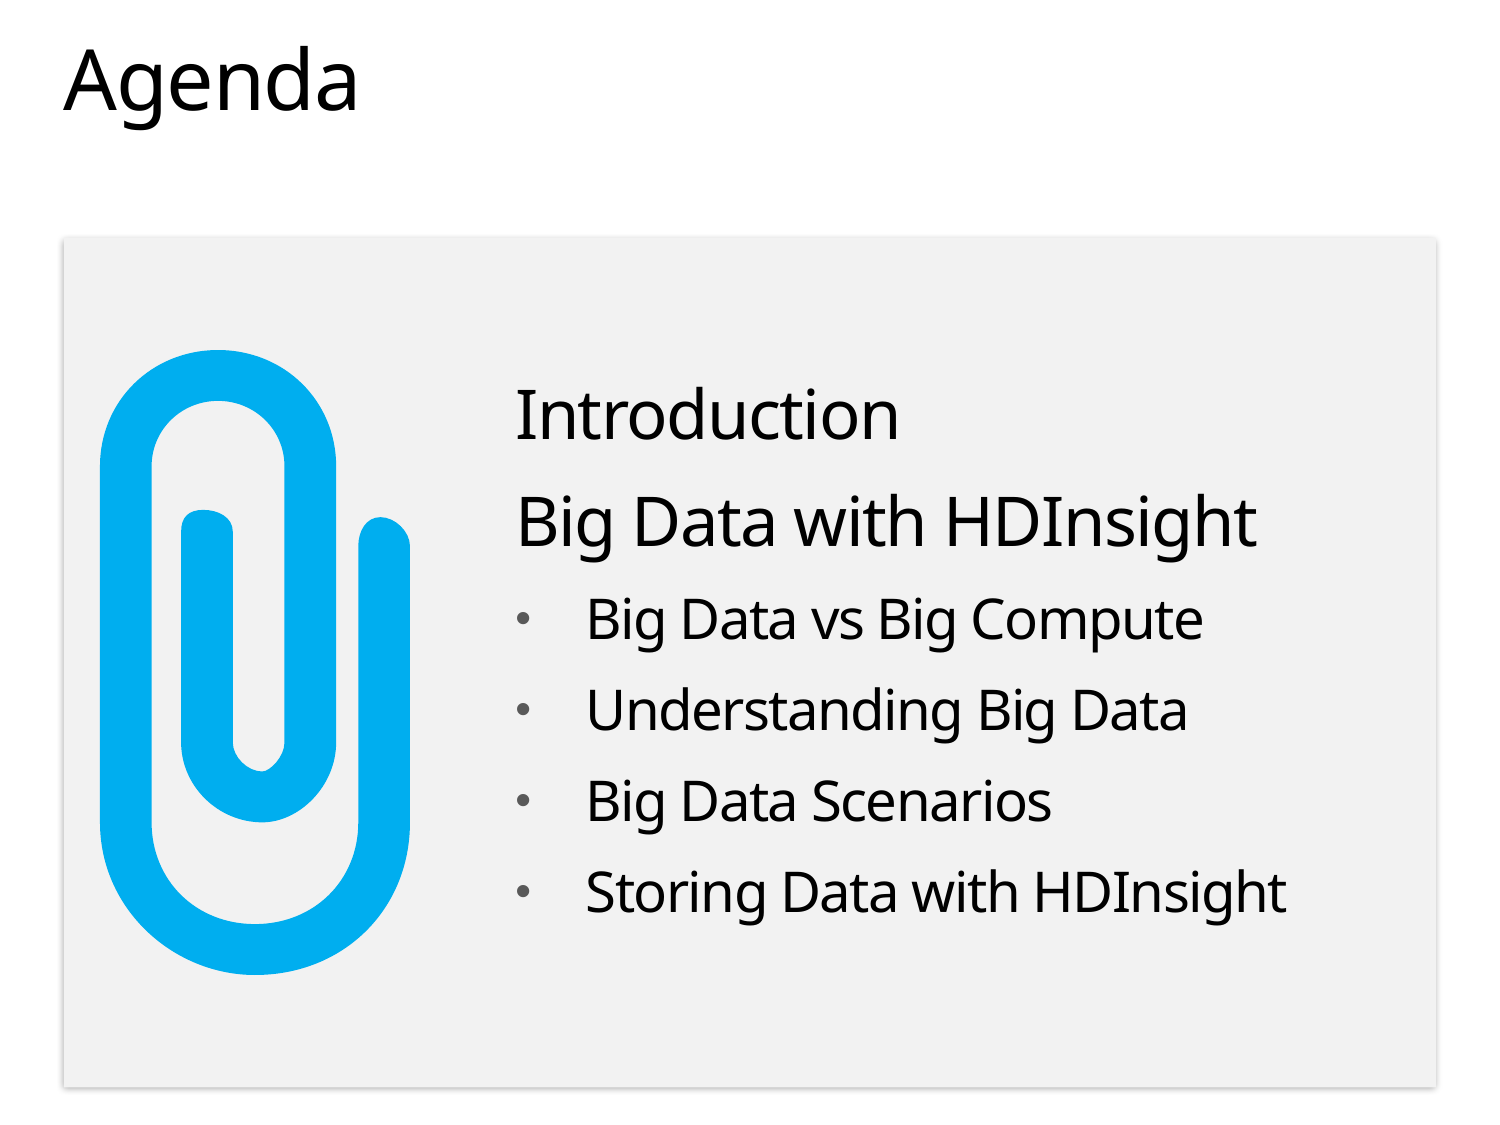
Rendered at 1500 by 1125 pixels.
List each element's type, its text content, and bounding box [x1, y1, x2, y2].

list Introduction Big Data with HDInsight Big Data vs Big Compute Understanding Big Data Big Data Scenarios Storing Data with HDInsight [485, 341, 1340, 934]
title Agenda [63, 37, 1436, 130]
